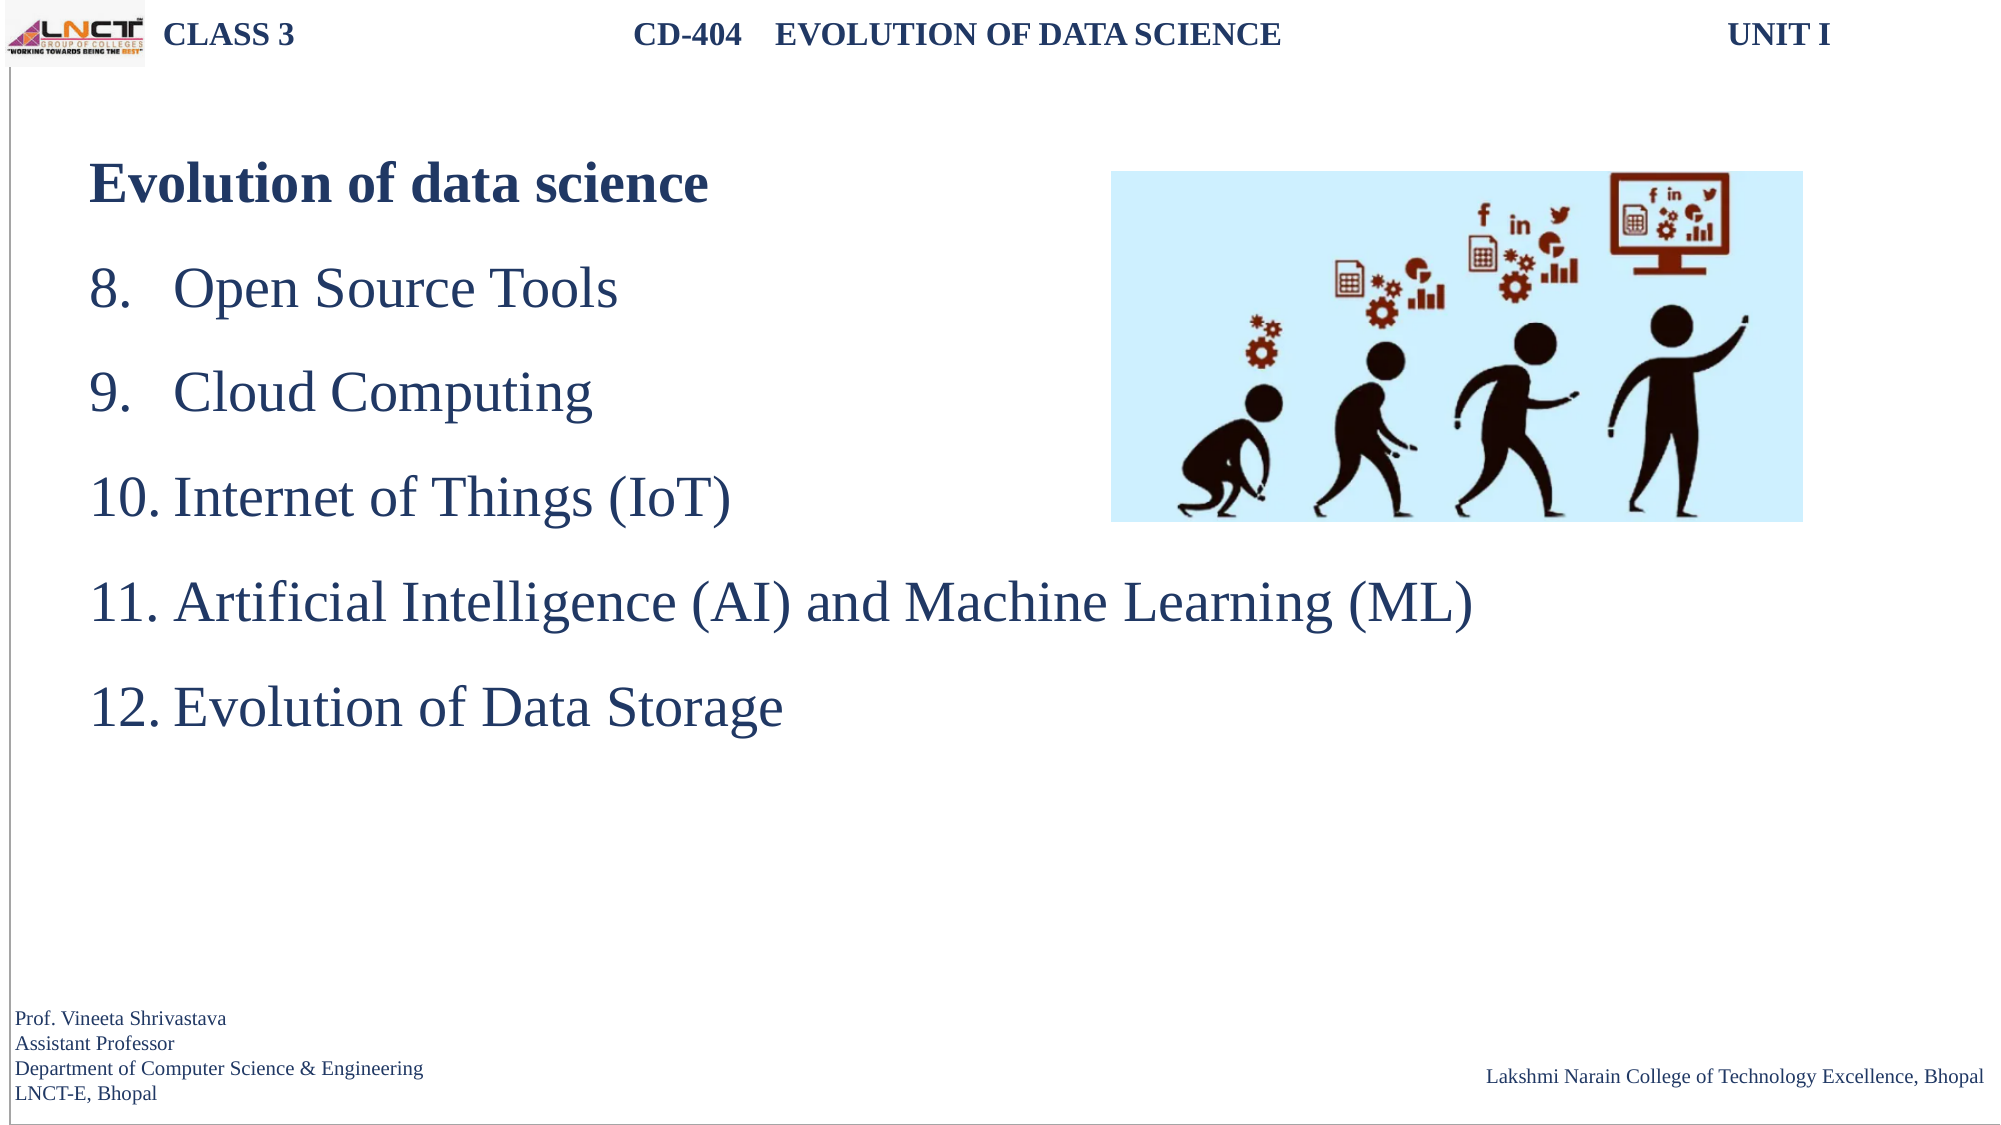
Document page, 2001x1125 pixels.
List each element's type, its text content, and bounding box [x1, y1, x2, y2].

text_box [9, 0, 2000, 1125]
text_box CLASS 3 CD-404 EVOLUTION OF DATA SCIENCE UNIT I [150, 4, 1944, 60]
picture [1111, 171, 1803, 522]
text_box Evolution of data science Open Source Tools Cloud Computing Internet of Things (IoT) Artificial Intelligence (AI) and Machine Learning (ML) Evolution of Data Storage [74, 101, 1898, 746]
text_box Prof. Vineeta Shrivastava Assistant Professor Department of Computer Science & Engineering LNCT-E, Bhopal [0, 997, 496, 1113]
picture [0, 0, 150, 67]
text_box Lakshmi Narain College of Technology Excellence, Bhopal [1471, 1055, 2000, 1096]
